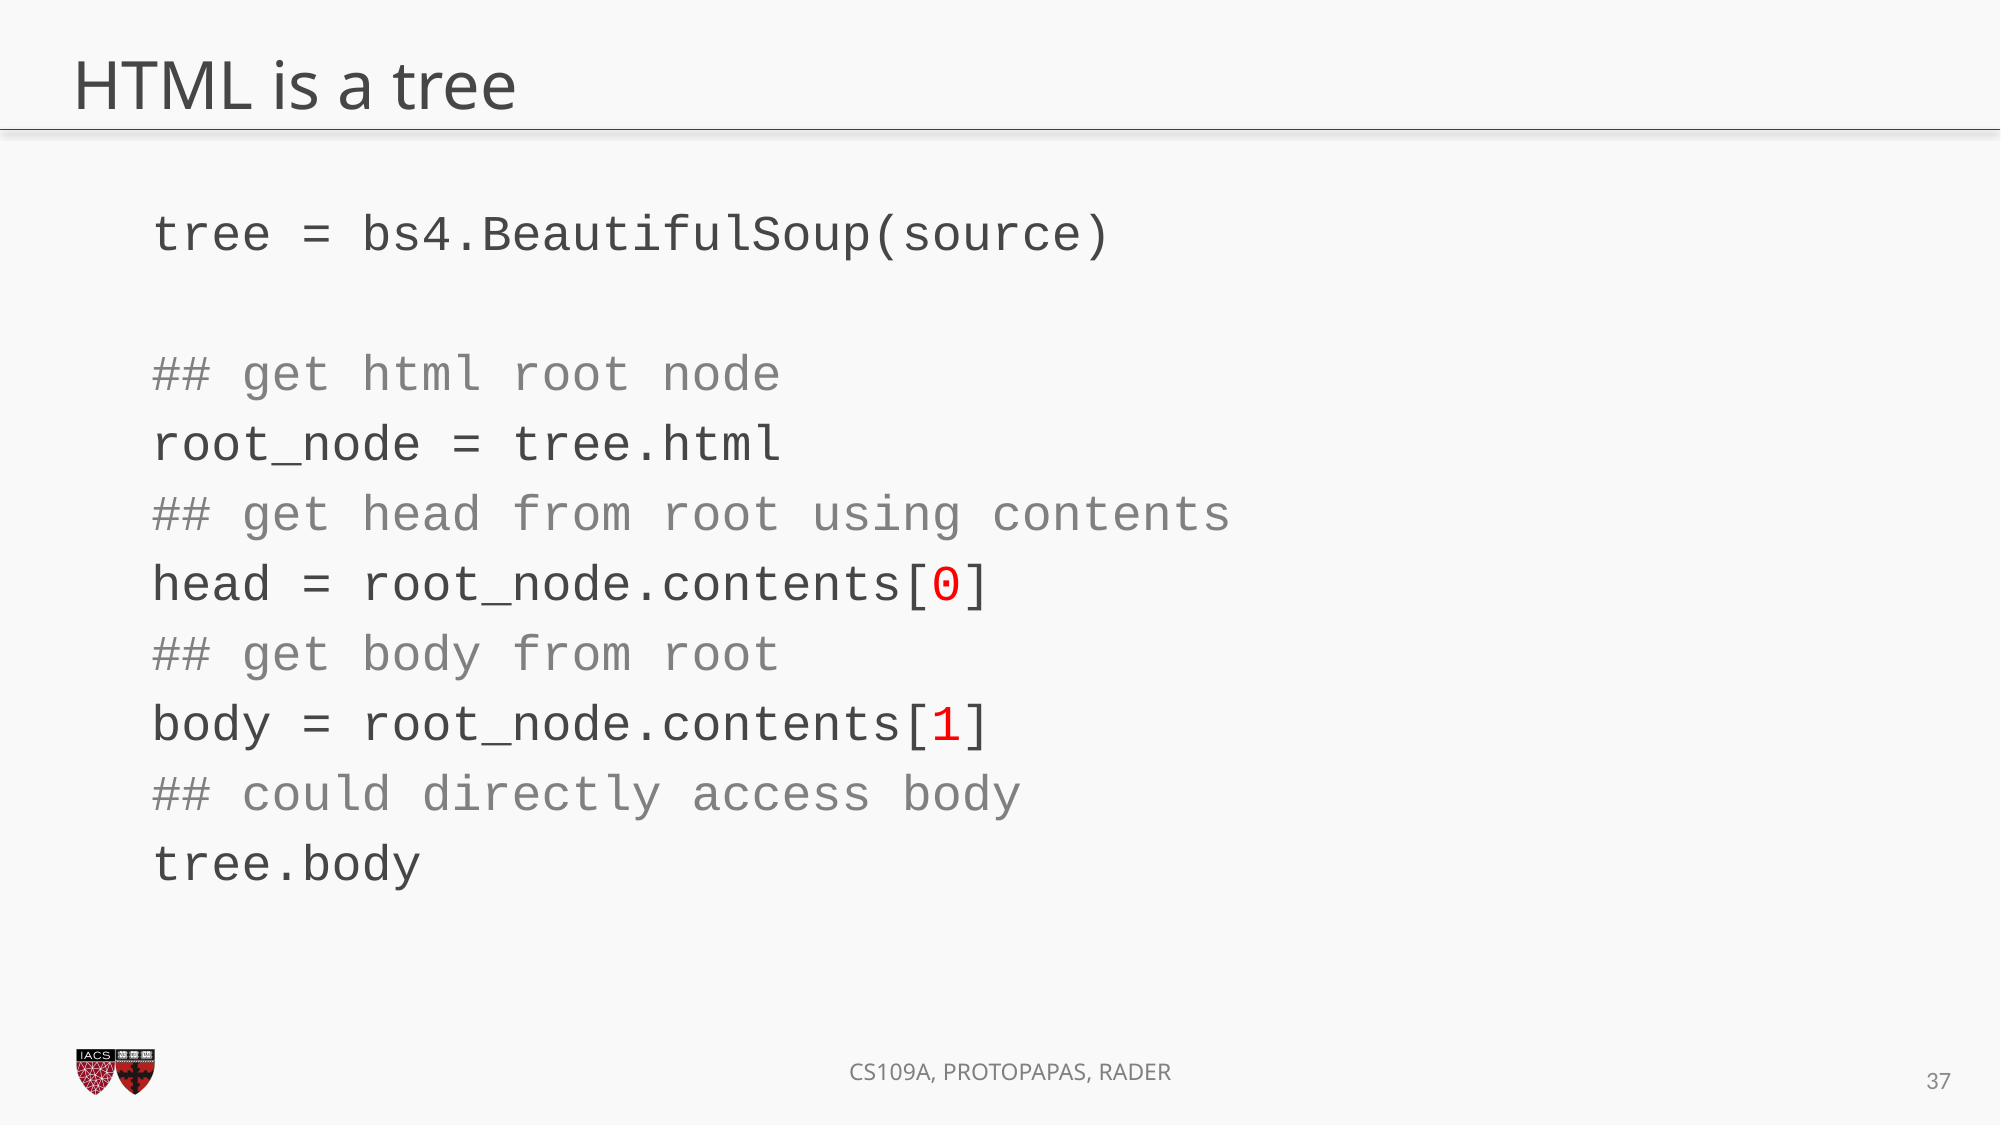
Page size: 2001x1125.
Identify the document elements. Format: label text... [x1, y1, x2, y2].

list tree = bs4.BeautifulSoup(source) ## get html root node root_node = tree.html ## get head from root using contents head = root_node.contents[0] ## get body from root body = root_node.contents[1] ## could directly access body tree.body [136, 193, 1831, 540]
picture [75, 1049, 155, 1095]
slide_number 36 [1500, 1050, 1967, 1110]
title HTML is a tree [57, 35, 1943, 162]
